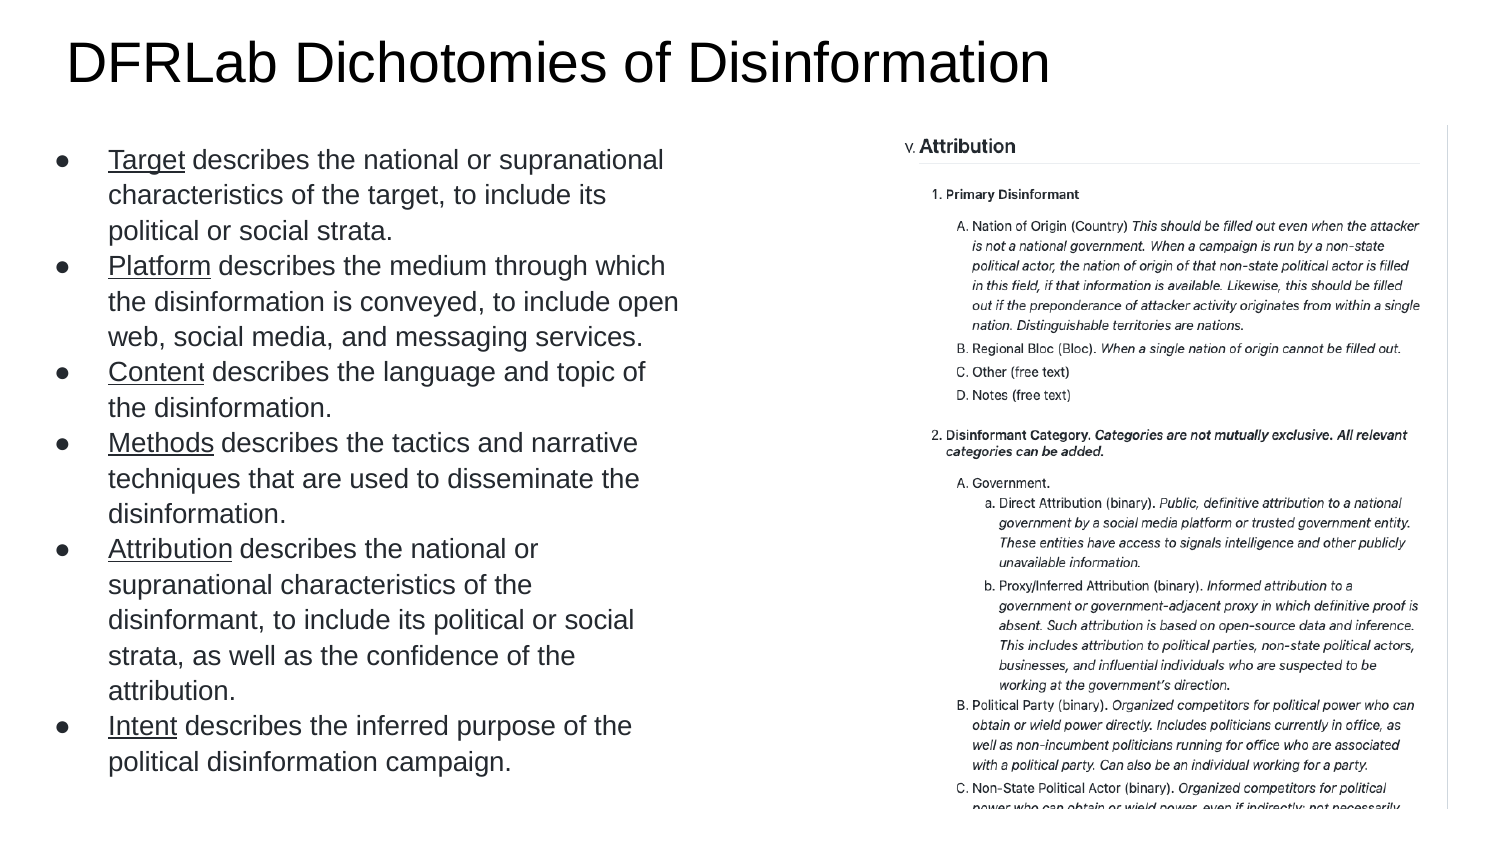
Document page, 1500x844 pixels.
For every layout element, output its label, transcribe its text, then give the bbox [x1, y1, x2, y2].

title DFRLab Dichotomies of Disinformation [51, 16, 1449, 111]
list Target describes the national or supranational characteristics of the target, to include its political or social strata. Platform describes the medium through which the disinformation is conveyed, to include open web, social media, and messaging services. Content describes the language and topic of the disinformation. Methods describes the tactics and narrative techniques that are used to disseminate the disinformation. Attribution describes the national or supranational characteristics of the disinformant, to include its political or social strata, as well as the confidence of the attribution. Intent describes the inferred purpose of the political disinformation campaign. [12, 125, 696, 804]
picture [875, 124, 1450, 809]
